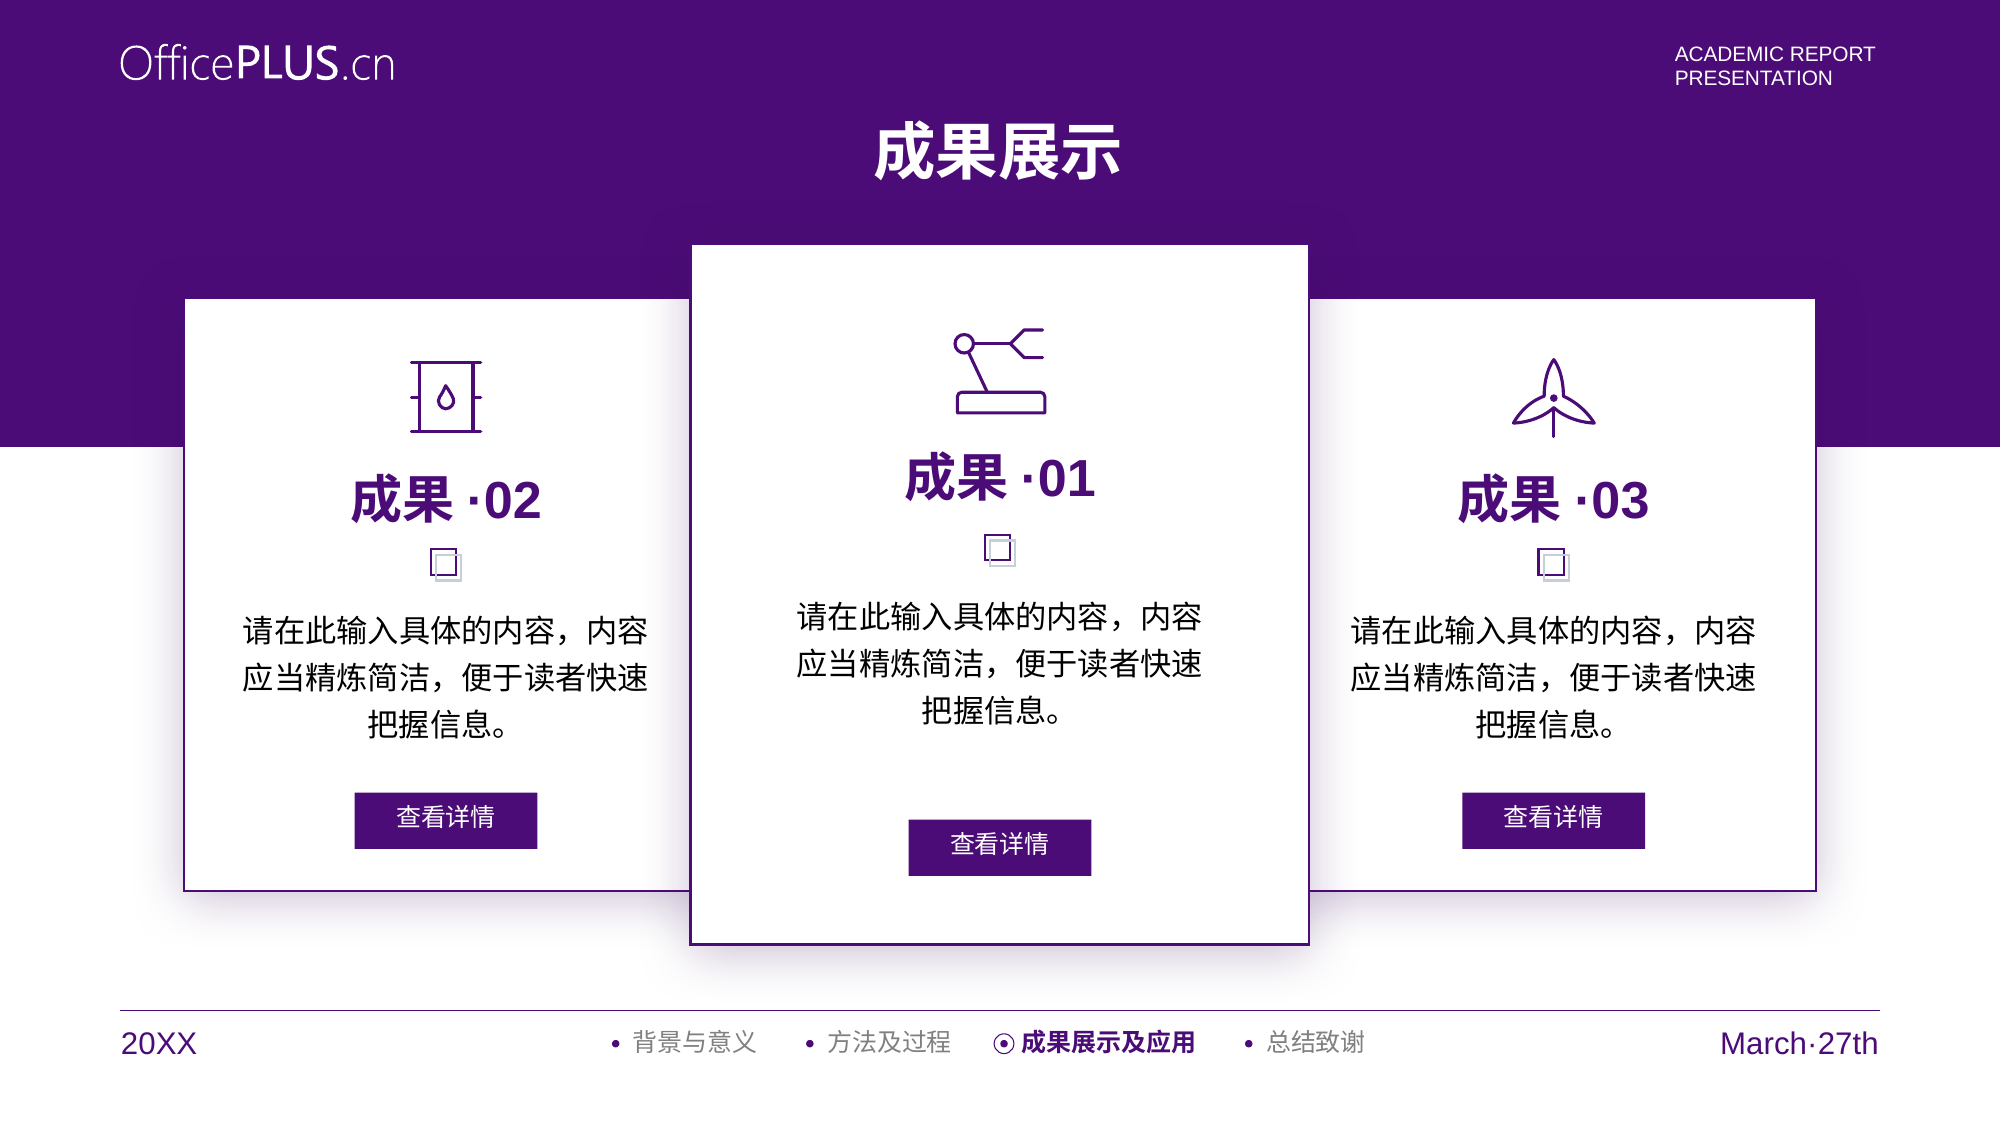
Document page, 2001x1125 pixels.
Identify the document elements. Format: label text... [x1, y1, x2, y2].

text_box 查看详情 [921, 828, 1079, 860]
text_box [1243, 1038, 1254, 1049]
text_box [183, 297, 659, 892]
text_box [435, 554, 462, 582]
text_box 成果展示 [873, 111, 1127, 188]
text_box [354, 791, 538, 850]
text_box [397, 349, 495, 448]
text_box [1341, 297, 1817, 892]
text_box [610, 1038, 621, 1049]
text_box [430, 548, 457, 576]
text_box 请在此输入具体的内容，内容应当精炼简洁，便于读者快速把握信息。 [785, 588, 1214, 724]
text_box 查看详情 [1475, 801, 1632, 832]
text_box 请在此输入具体的内容，内容应当精炼简洁，便于读者快速把握信息。 [232, 602, 661, 738]
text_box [1504, 349, 1603, 448]
text_box [805, 1038, 815, 1049]
text_box 方法及过程 [827, 1026, 954, 1058]
text_box [984, 534, 1011, 561]
text_box 背景与意义 [632, 1026, 760, 1058]
text_box [1461, 791, 1646, 850]
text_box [941, 312, 1059, 430]
list March·27th [1719, 1023, 1880, 1062]
text_box 总结致谢 [1265, 1026, 1367, 1058]
text_box [993, 1032, 1015, 1055]
text_box 查看详情 [367, 801, 525, 832]
text_box [1543, 554, 1570, 582]
text_box 成果·01 [894, 444, 1106, 508]
text_box 成果·03 [1447, 466, 1660, 530]
text_box 请在此输入具体的内容，内容应当精炼简洁，便于读者快速把握信息。 [1339, 602, 1768, 738]
text_box [1537, 548, 1565, 576]
text_box [908, 819, 1092, 877]
text_box [689, 243, 1310, 946]
text_box 成果·02 [340, 466, 552, 530]
list 20XX [120, 1023, 199, 1062]
text_box 成果展示及应用 [1021, 1026, 1198, 1058]
text_box [989, 539, 1016, 567]
